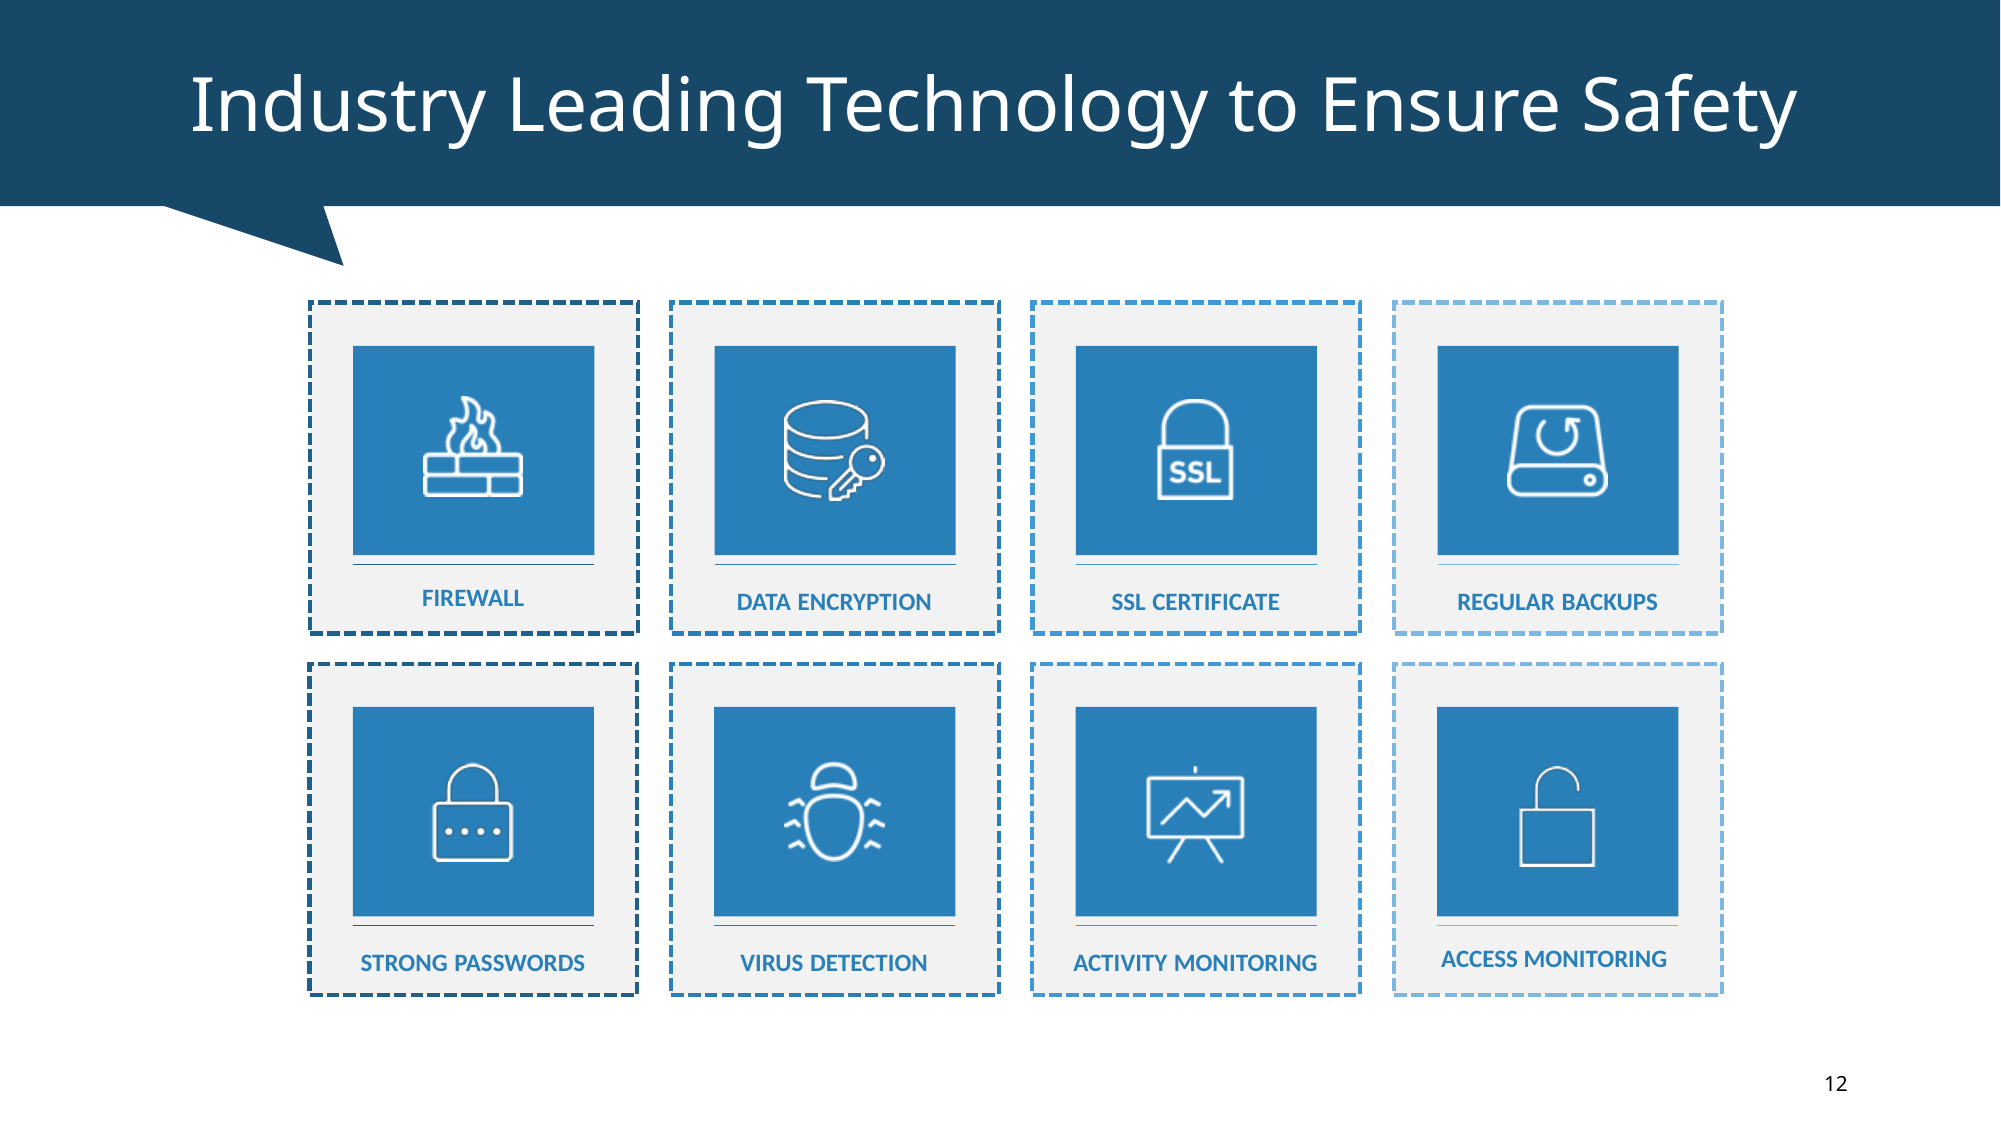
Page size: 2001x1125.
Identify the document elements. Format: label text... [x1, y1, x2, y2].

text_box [670, 663, 999, 995]
title Industry Leading Technology to Ensure Safety [141, 59, 1867, 277]
picture [1145, 400, 1246, 500]
picture [422, 761, 523, 862]
picture [1145, 766, 1246, 867]
picture [422, 396, 523, 497]
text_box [1032, 302, 1361, 634]
picture [1507, 401, 1608, 502]
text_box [1393, 663, 1722, 995]
picture [1507, 766, 1608, 867]
slide_number 12 [1412, 1042, 1863, 1103]
picture [784, 400, 885, 501]
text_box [309, 663, 638, 995]
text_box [1394, 302, 1723, 634]
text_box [671, 302, 1000, 634]
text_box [1032, 663, 1361, 995]
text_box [309, 302, 638, 634]
picture [784, 761, 885, 862]
